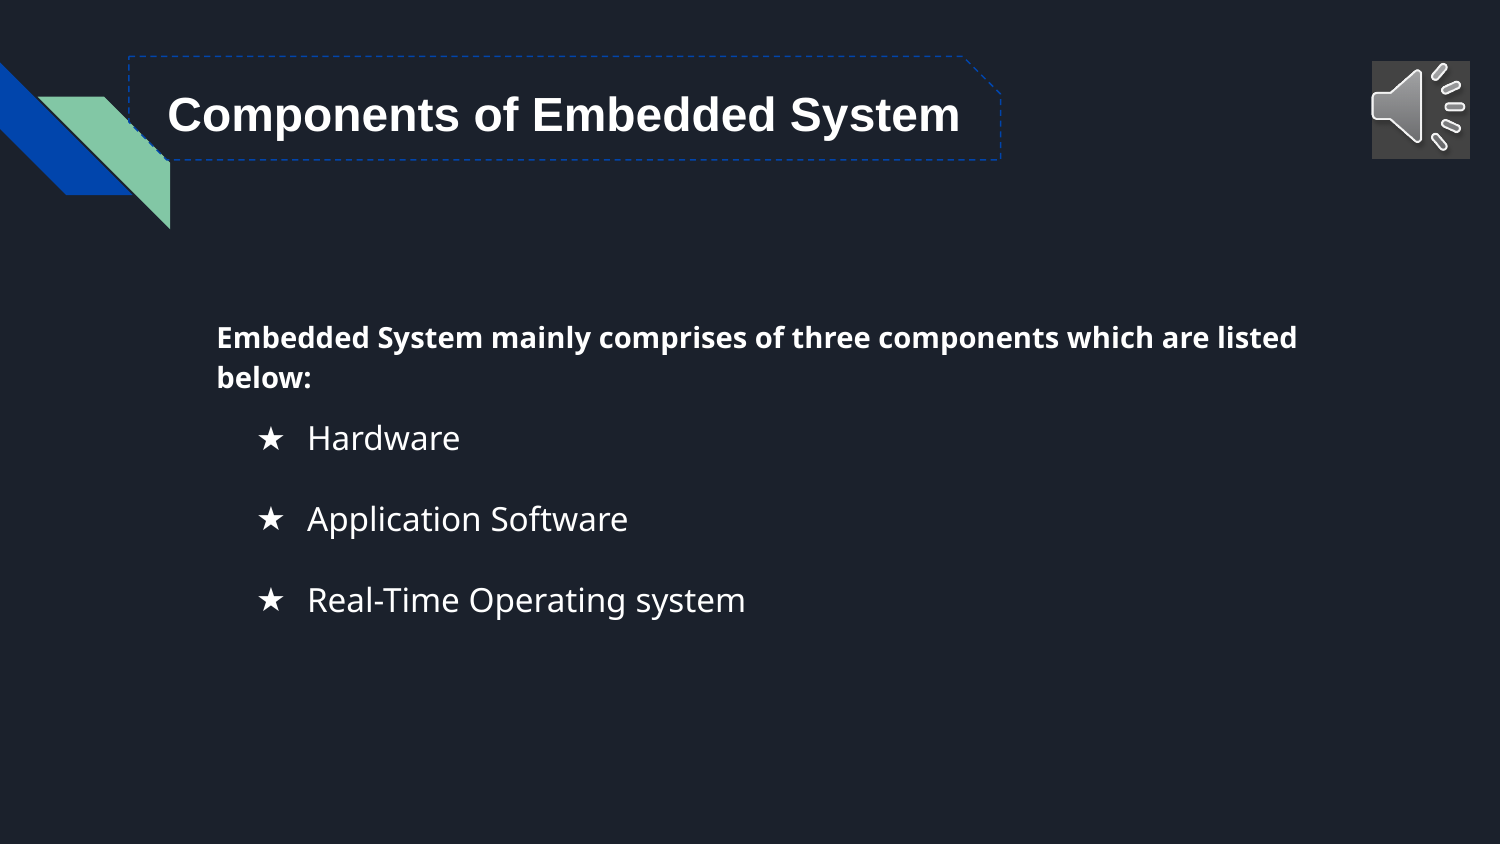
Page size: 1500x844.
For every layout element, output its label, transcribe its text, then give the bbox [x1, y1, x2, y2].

text_box Components of Embedded System [128, 56, 1001, 160]
list Embedded System mainly comprises of three components which are listed below: [201, 299, 1357, 392]
list Application Software [217, 476, 1372, 558]
list Hardware [217, 396, 1372, 465]
picture [1370, 59, 1472, 161]
list Real-Time Operating system [217, 558, 1372, 640]
